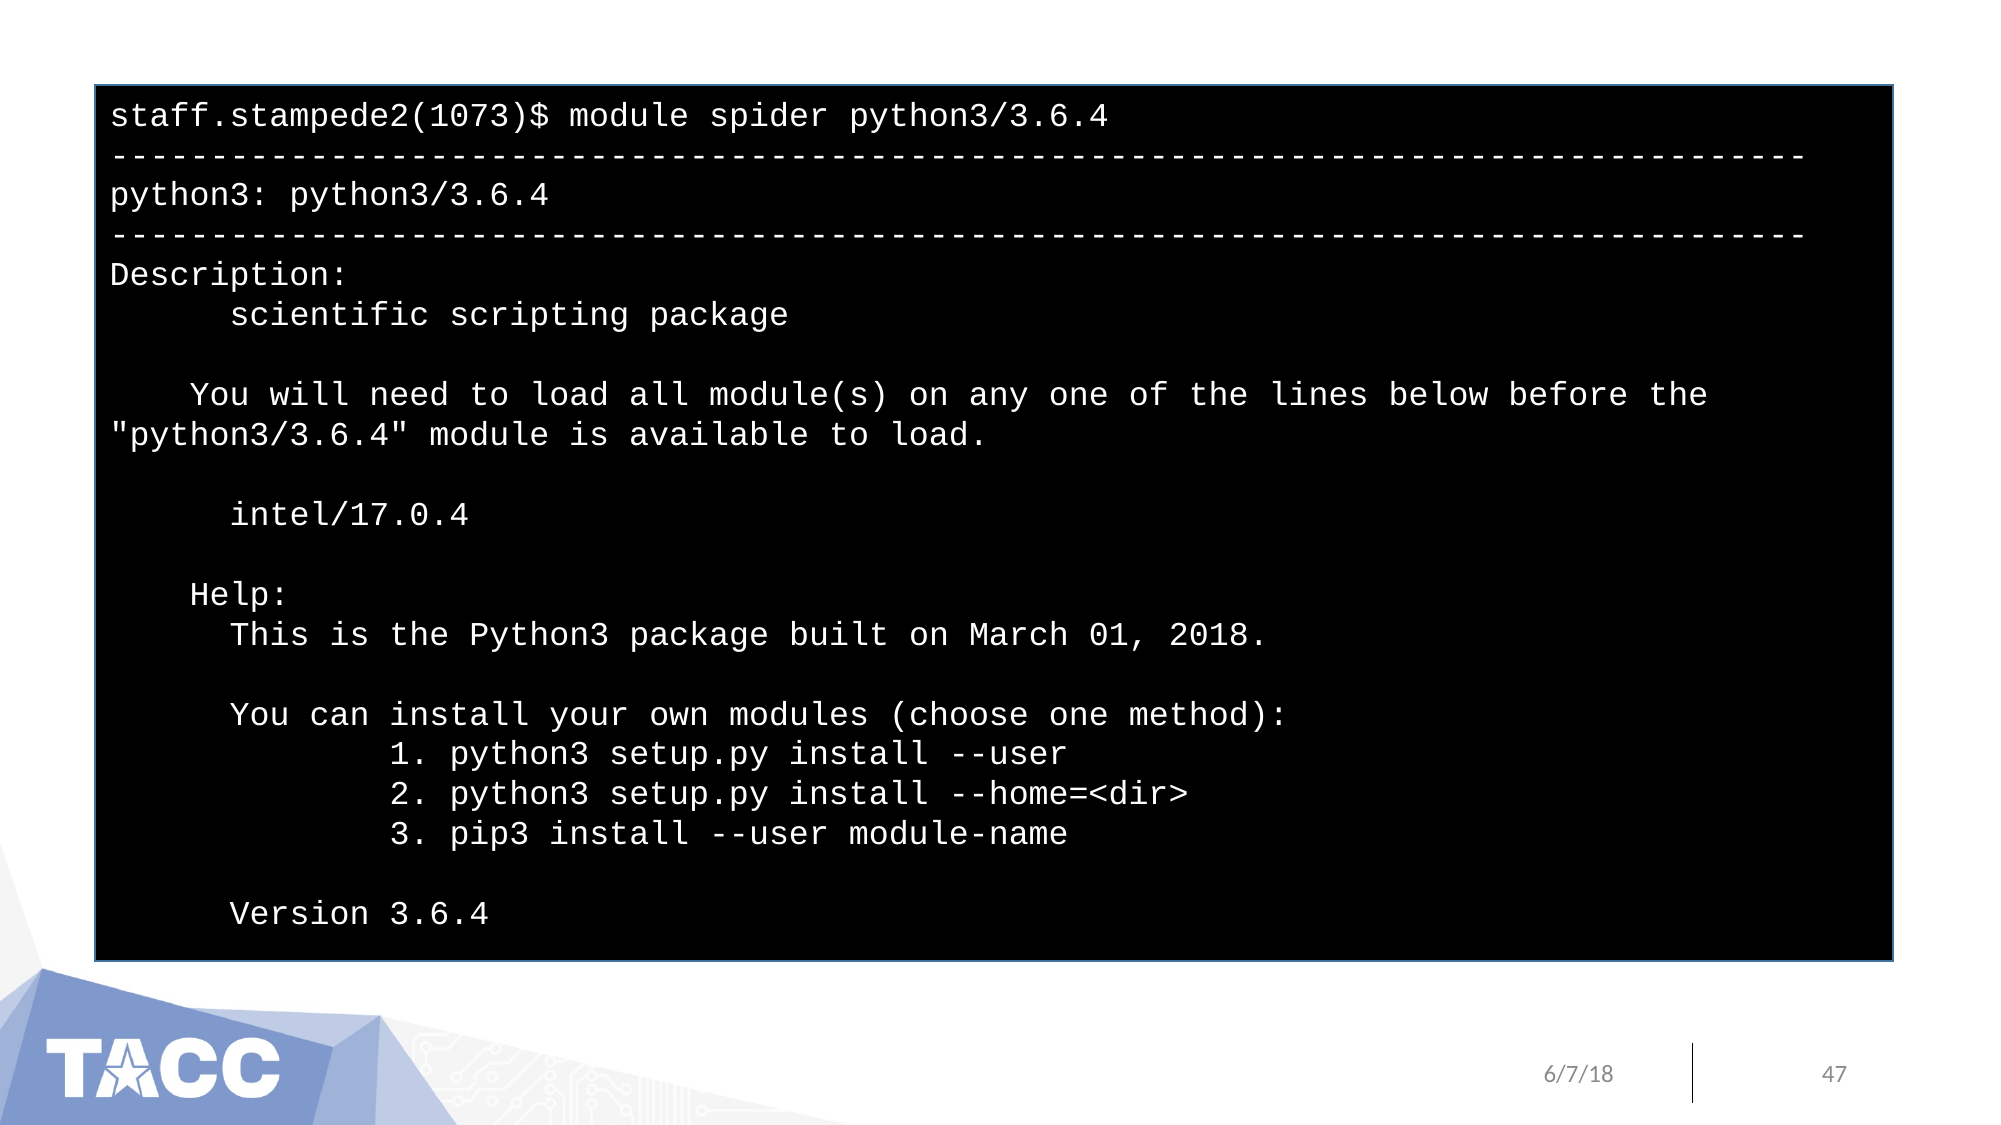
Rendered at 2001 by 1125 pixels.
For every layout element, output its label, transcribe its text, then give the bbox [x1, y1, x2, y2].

picture [0, 0, 2001, 1125]
slide_number 47 [1733, 1042, 1863, 1103]
text_box staff.stampede2(1073)$ module spider python3/3.6.4 ------------------------------------------------------------------------------------- python3: python3/3.6.4 ------------------------------------------------------------------------------------- Description: scientific scripting package You will need to load all module(s) on any one of the lines below before the "python3/3.6.4" module is available to load. intel/17.0.4 Help: This is the Python3 package built on March 01, 2018. You can install your own modules (choose one method): 1. python3 setup.py install --user 2. python3 setup.py install --home=<dir> 3. pip3 install --user module-name Version 3.6.4 [94, 84, 1894, 962]
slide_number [1528, 1042, 1658, 1103]
